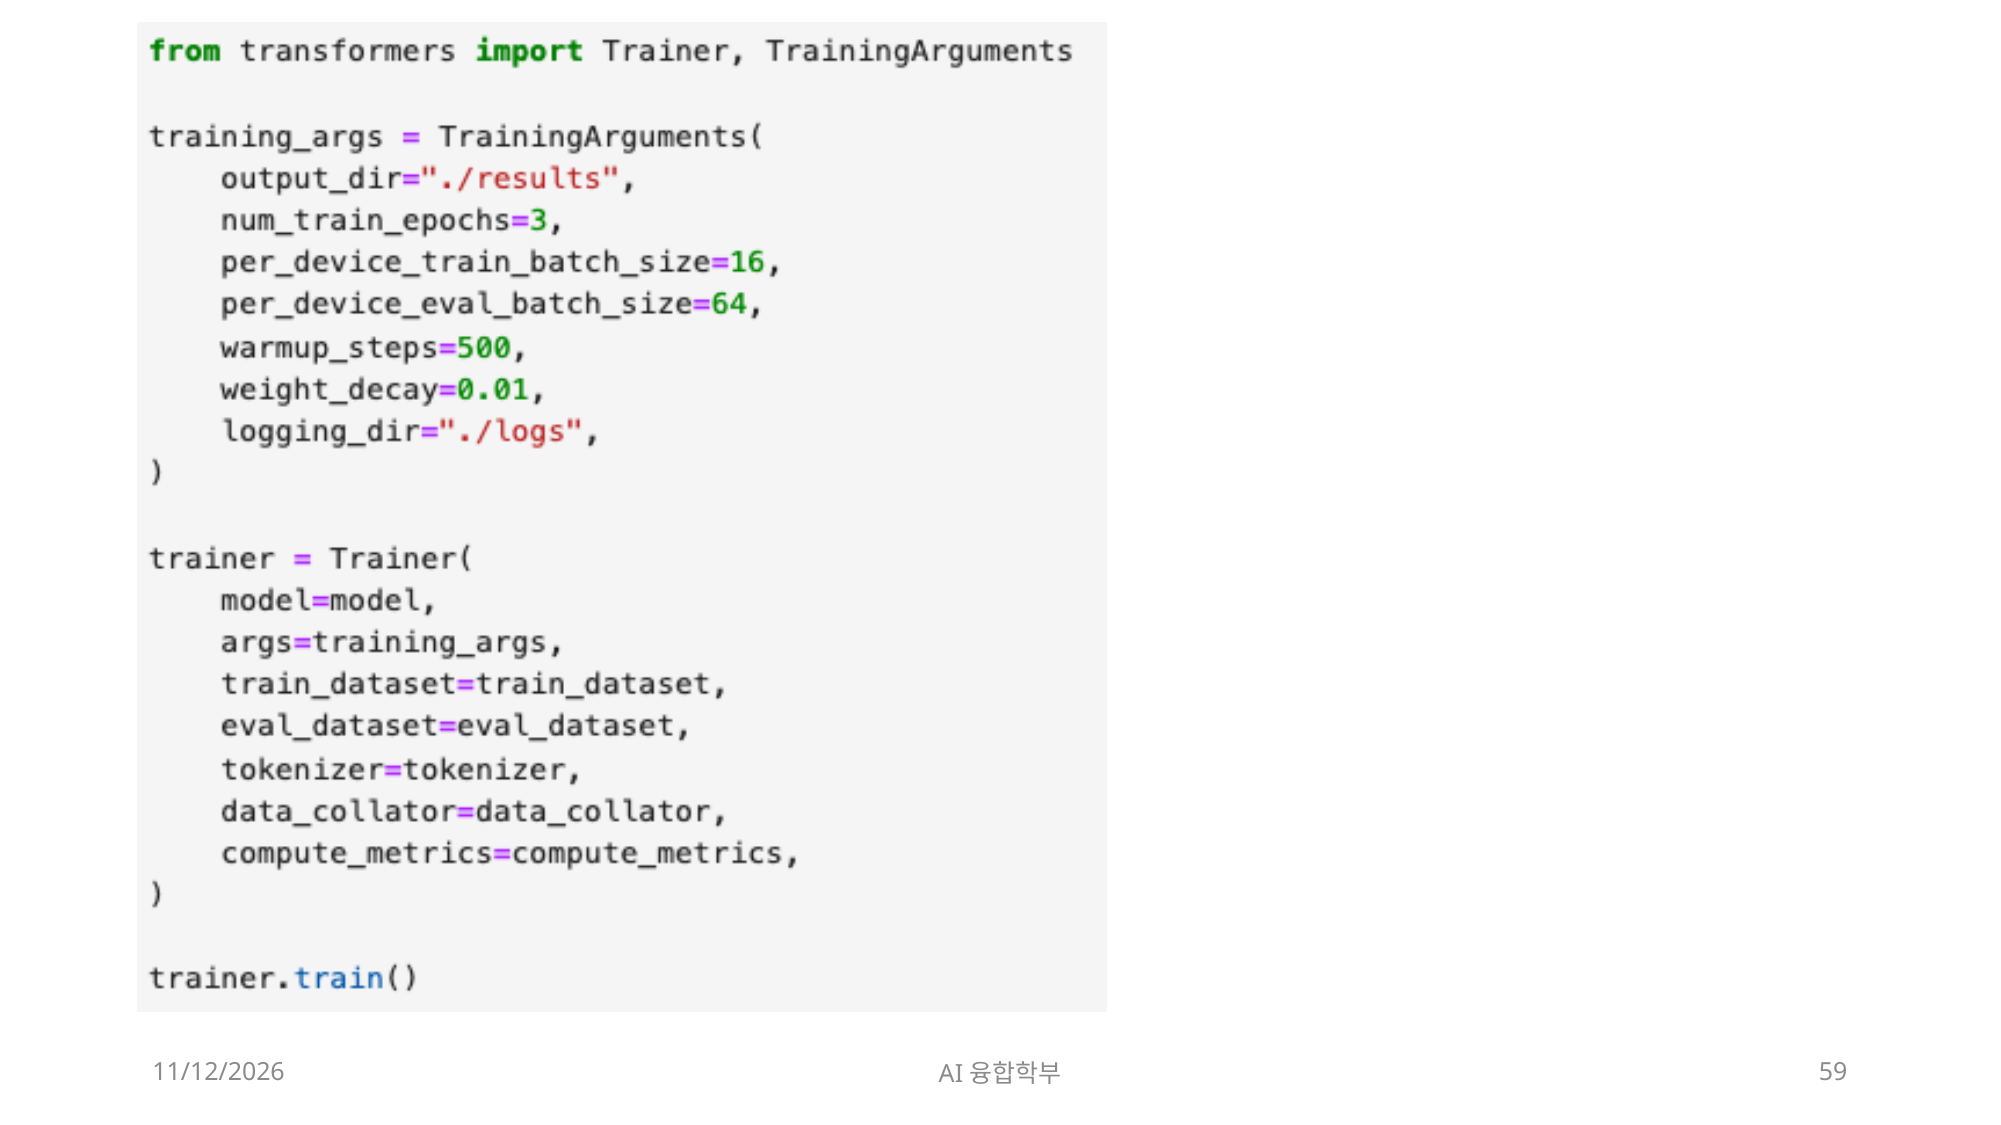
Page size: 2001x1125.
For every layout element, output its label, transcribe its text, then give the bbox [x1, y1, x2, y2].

slide_number 2024. 7. 9. [137, 1042, 588, 1103]
footer AI융합학부 [662, 1042, 1338, 1103]
picture [137, 22, 1107, 1012]
slide_number 59 [1412, 1042, 1863, 1103]
